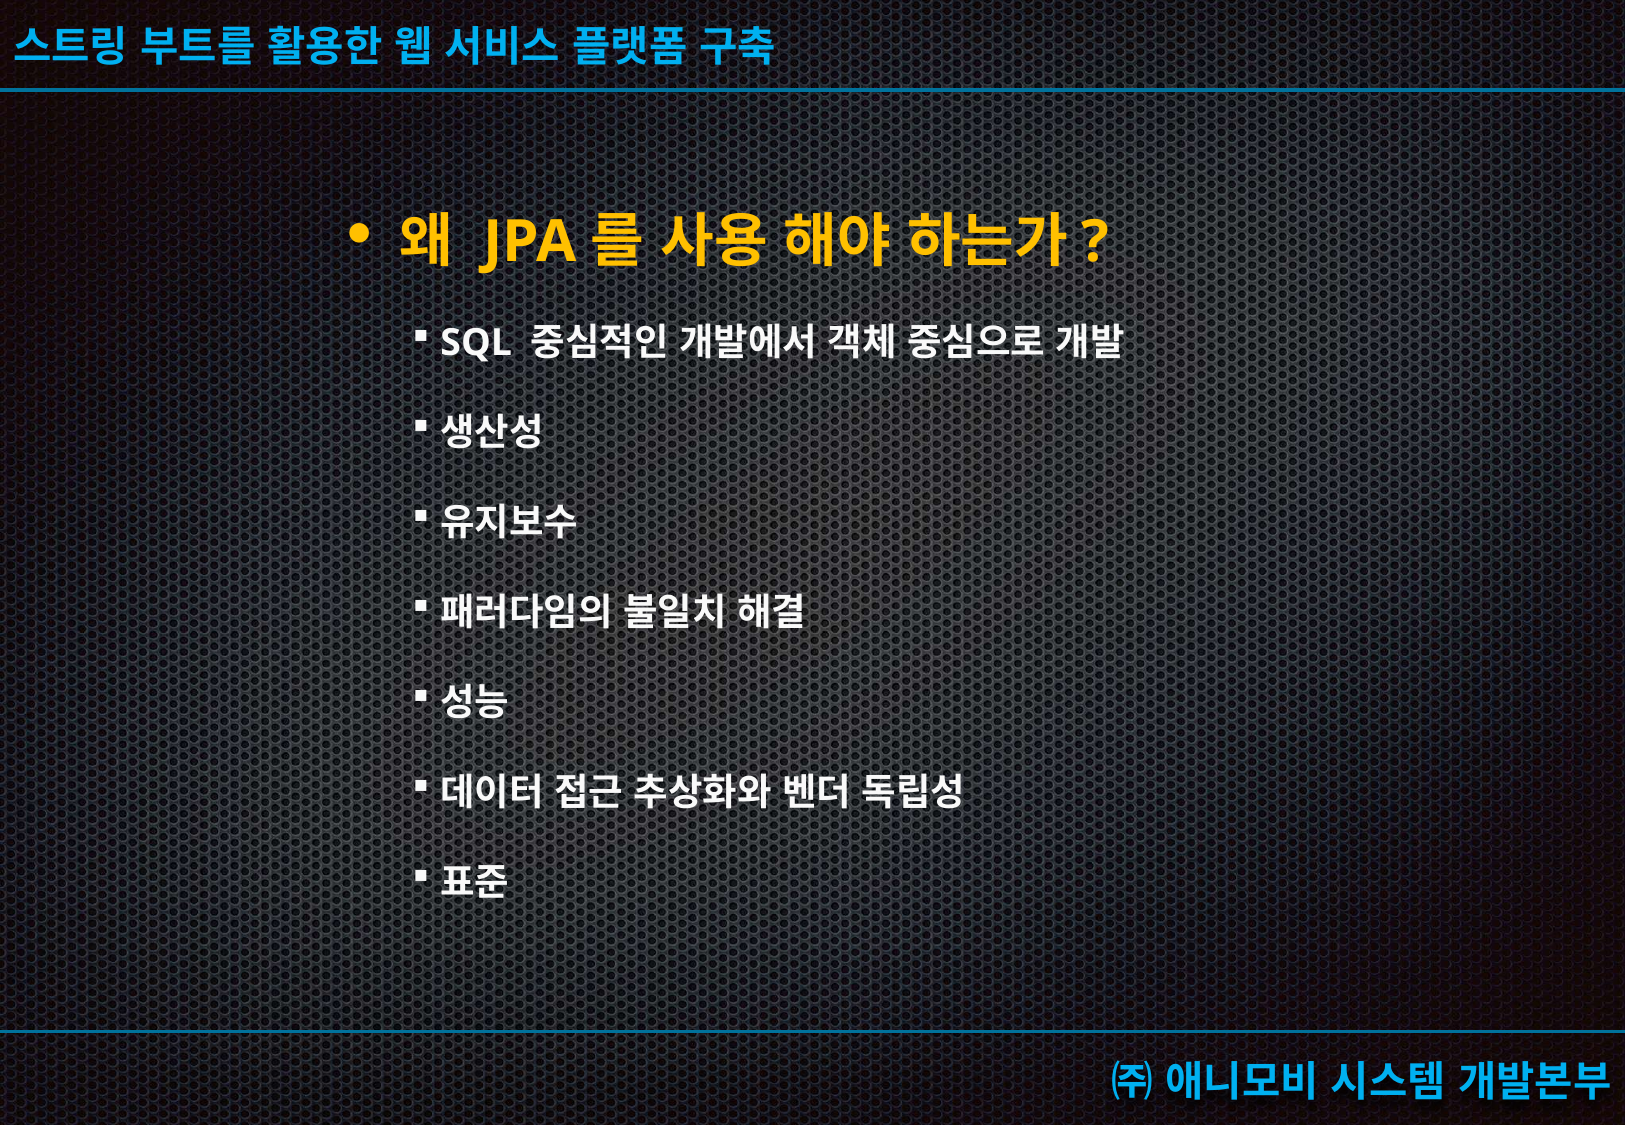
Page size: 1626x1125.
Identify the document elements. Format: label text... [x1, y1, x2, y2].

picture [0, 93, 1625, 1029]
picture [0, 1034, 1625, 1125]
text_box 왜 JPA를 사용 해야 하는가? SQL 중심적인 개발에서 객체 중심으로 개발 생산성 유지보수 패러다임의 불일치 해결 성능 데이터 접근 추상화와 벤더 독립성 표준 [210, 125, 1333, 911]
picture [0, 0, 1625, 87]
